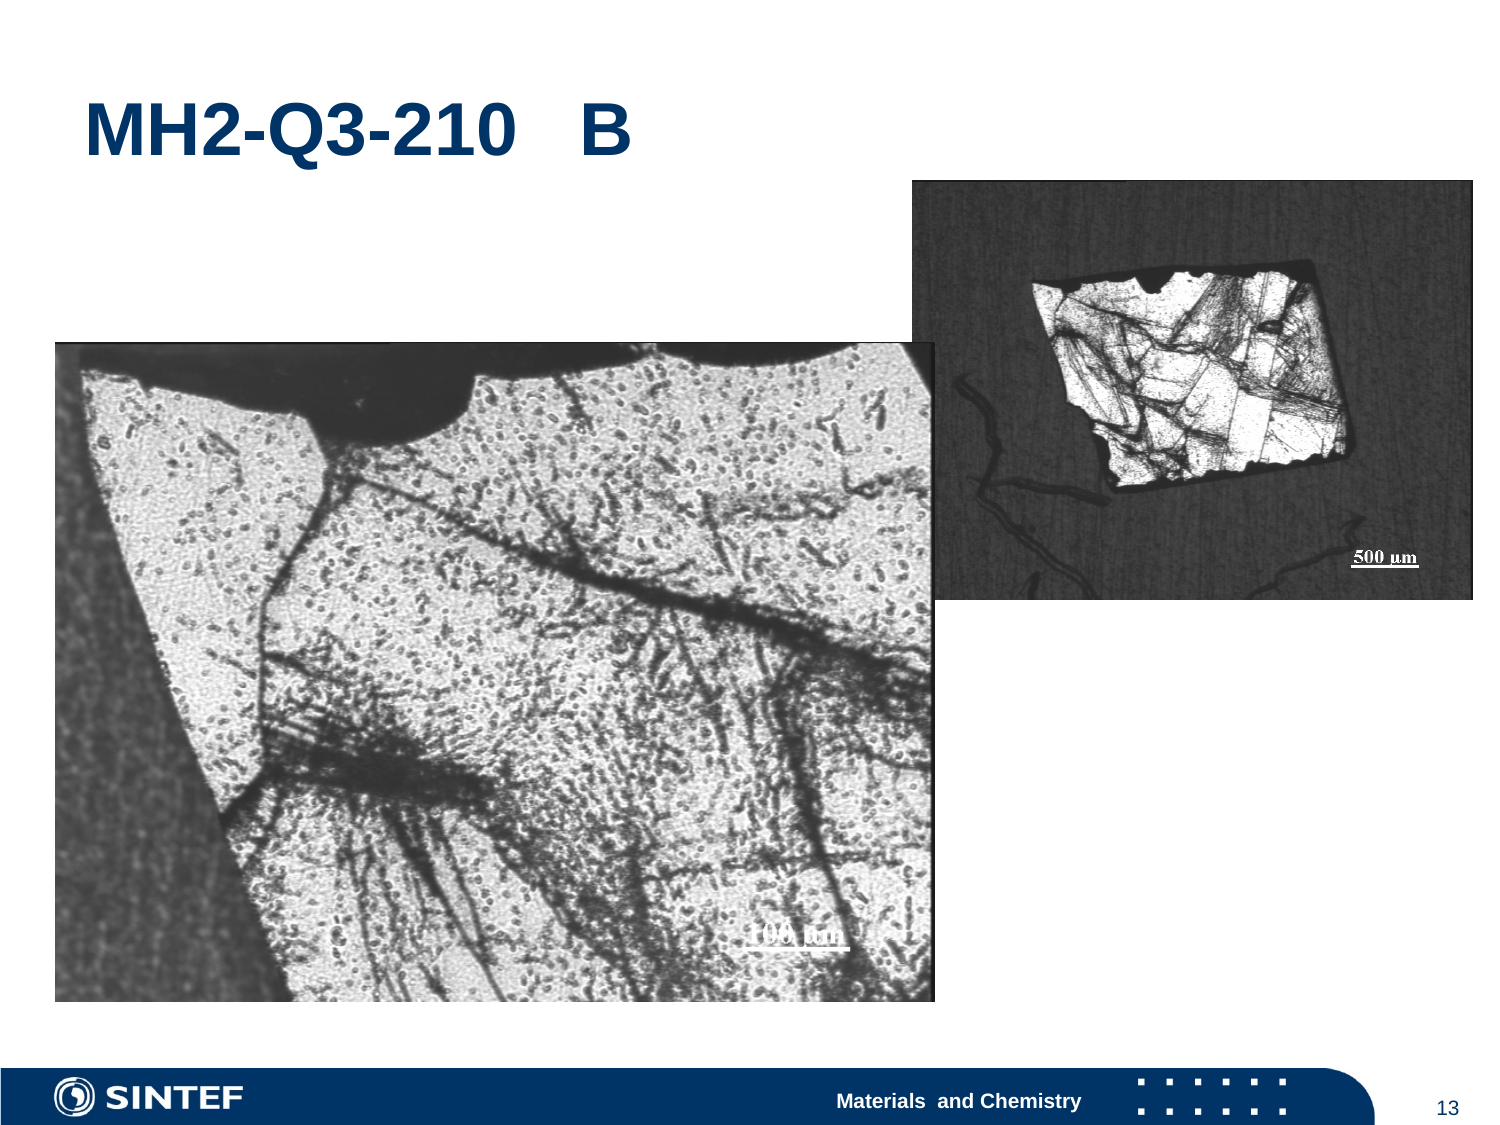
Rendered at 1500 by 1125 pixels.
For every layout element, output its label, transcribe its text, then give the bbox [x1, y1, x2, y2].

slide_number 13 [1311, 1087, 1475, 1125]
picture [0, 1068, 1375, 1125]
picture [55, 179, 1473, 1003]
title MH2-Q3-210 B [69, 49, 1455, 201]
